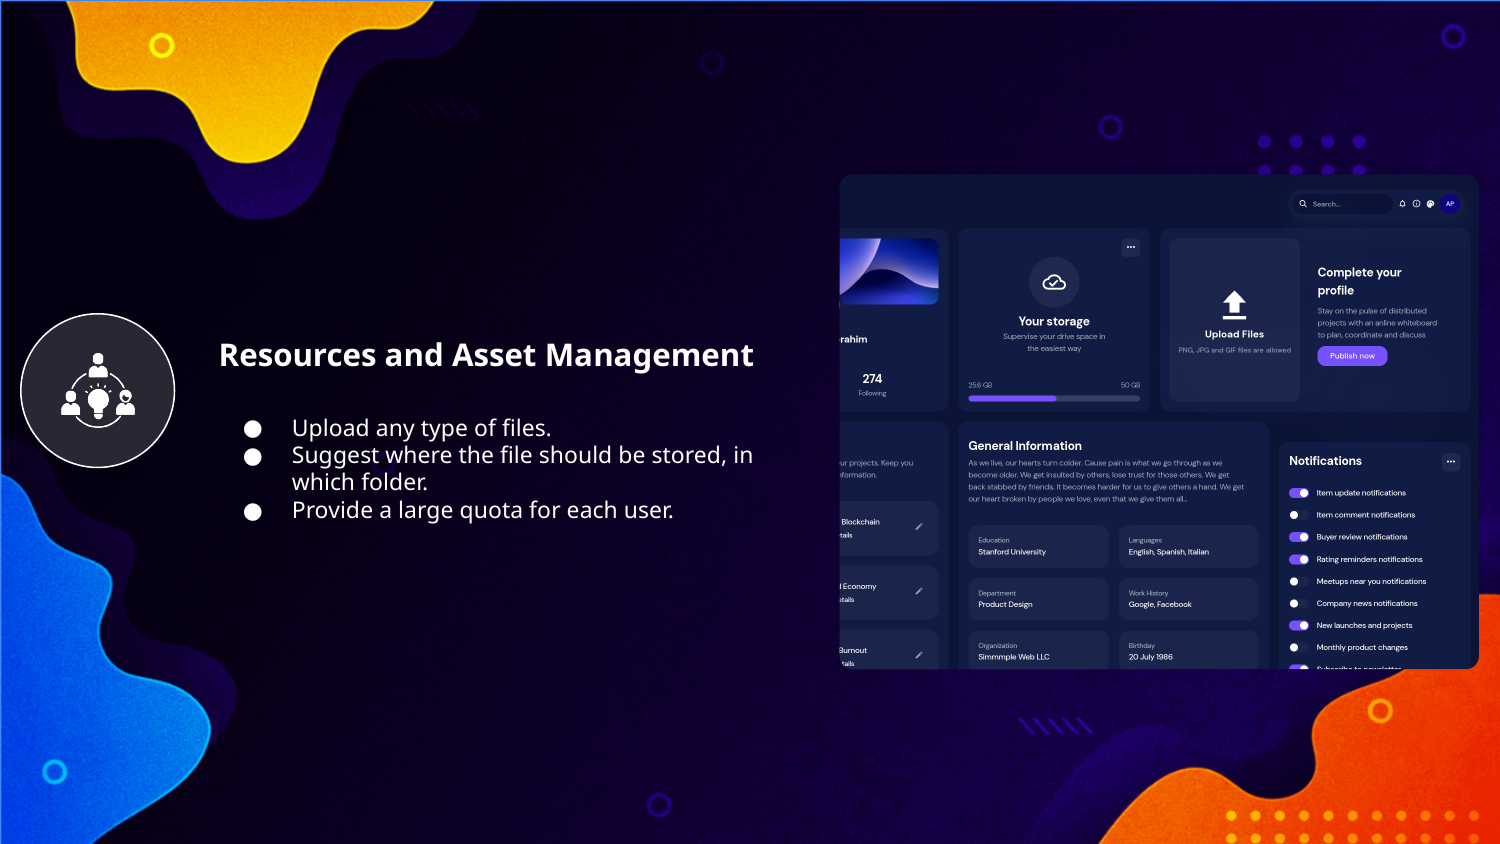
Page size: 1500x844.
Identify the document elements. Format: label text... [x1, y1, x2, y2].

text_box [20, 313, 175, 468]
text_box Resources and Asset Management [207, 329, 818, 380]
picture [2, 2, 1500, 844]
text_box Upload any type of files. Suggest where the file should be stored, in which folder. Provide a large quota for each user. [205, 407, 805, 529]
